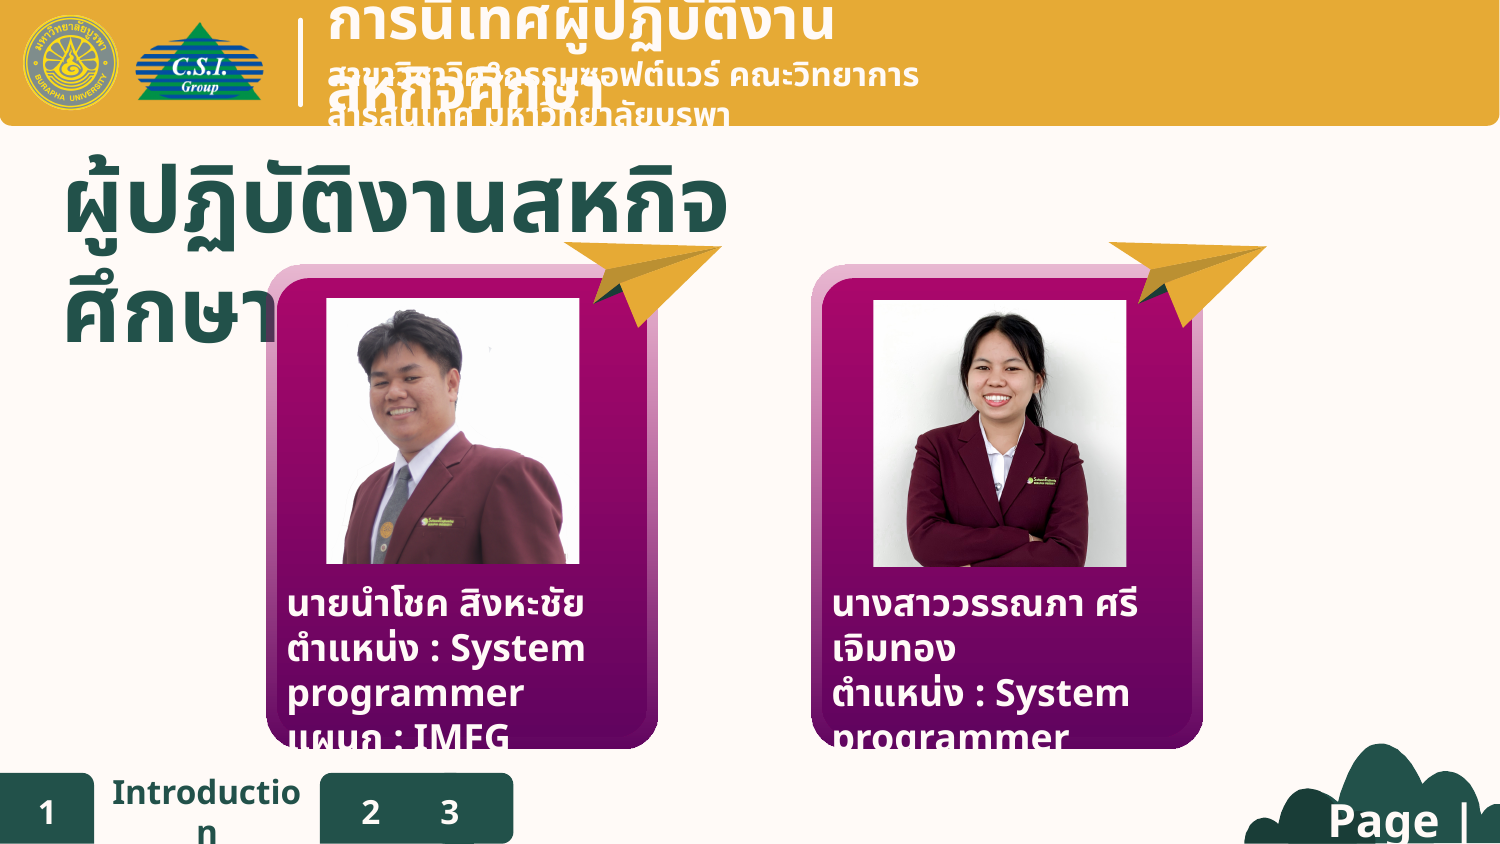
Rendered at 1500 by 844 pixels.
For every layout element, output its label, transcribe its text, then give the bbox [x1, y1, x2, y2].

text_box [811, 241, 1267, 750]
text_box สาขาวิชาวิศวกรรมซอฟต์แวร์ คณะวิทยาการสารสนเทศ มหาวิทยาลัยบูรพา [312, 62, 1037, 125]
text_box 3 [417, 779, 483, 844]
picture [133, 19, 266, 101]
text_box [0, 0, 1500, 128]
text_box [432, 770, 516, 844]
picture [17, 9, 124, 116]
text_box [321, 772, 437, 844]
text_box 1 [15, 779, 80, 844]
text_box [266, 241, 722, 750]
text_box การนิเทศผู้ปฏิบัติงานสหกิจศึกษา [312, 20, 880, 62]
text_box Introduction [91, 779, 323, 844]
text_box 2 [338, 779, 404, 844]
text_box ผู้ปฏิบัติงานสหกิจศึกษา [46, 133, 812, 241]
text_box [0, 772, 93, 844]
text_box [14, 12, 270, 121]
